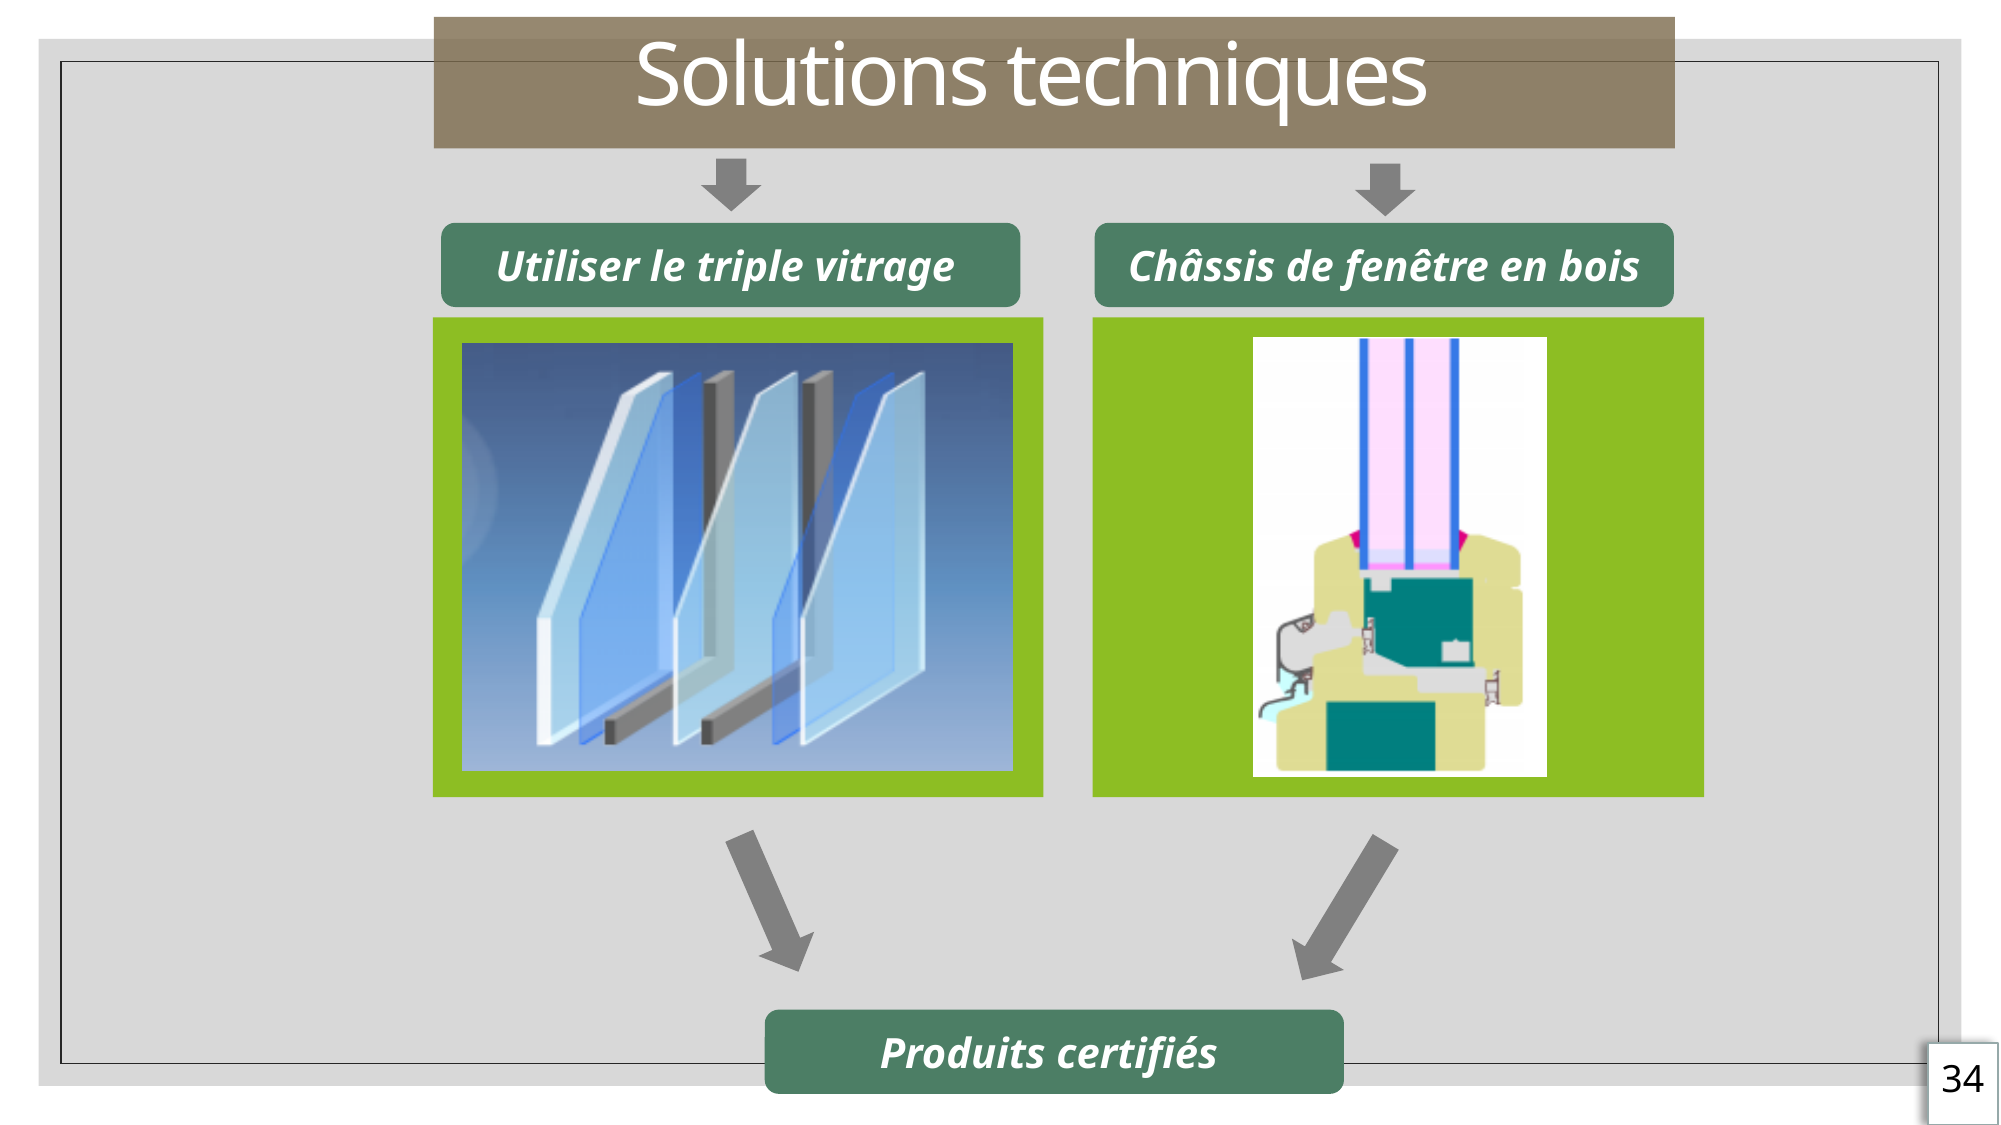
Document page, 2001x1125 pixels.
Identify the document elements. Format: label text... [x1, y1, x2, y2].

title Solutions techniques [433, 16, 1675, 149]
picture [1253, 337, 1547, 777]
text_box [1353, 162, 1417, 218]
text_box Châssis de fenêtre en bois [1093, 221, 1675, 309]
text_box [724, 828, 816, 973]
text_box [432, 316, 1044, 798]
picture [461, 343, 1013, 771]
text_box Utiliser le triple vitrage [440, 221, 1022, 309]
text_box [1092, 316, 1705, 798]
text_box Produits certifiés [763, 1008, 1346, 1095]
text_box [1290, 833, 1400, 982]
text_box 34 [1927, 1042, 1999, 1125]
text_box [699, 157, 763, 213]
